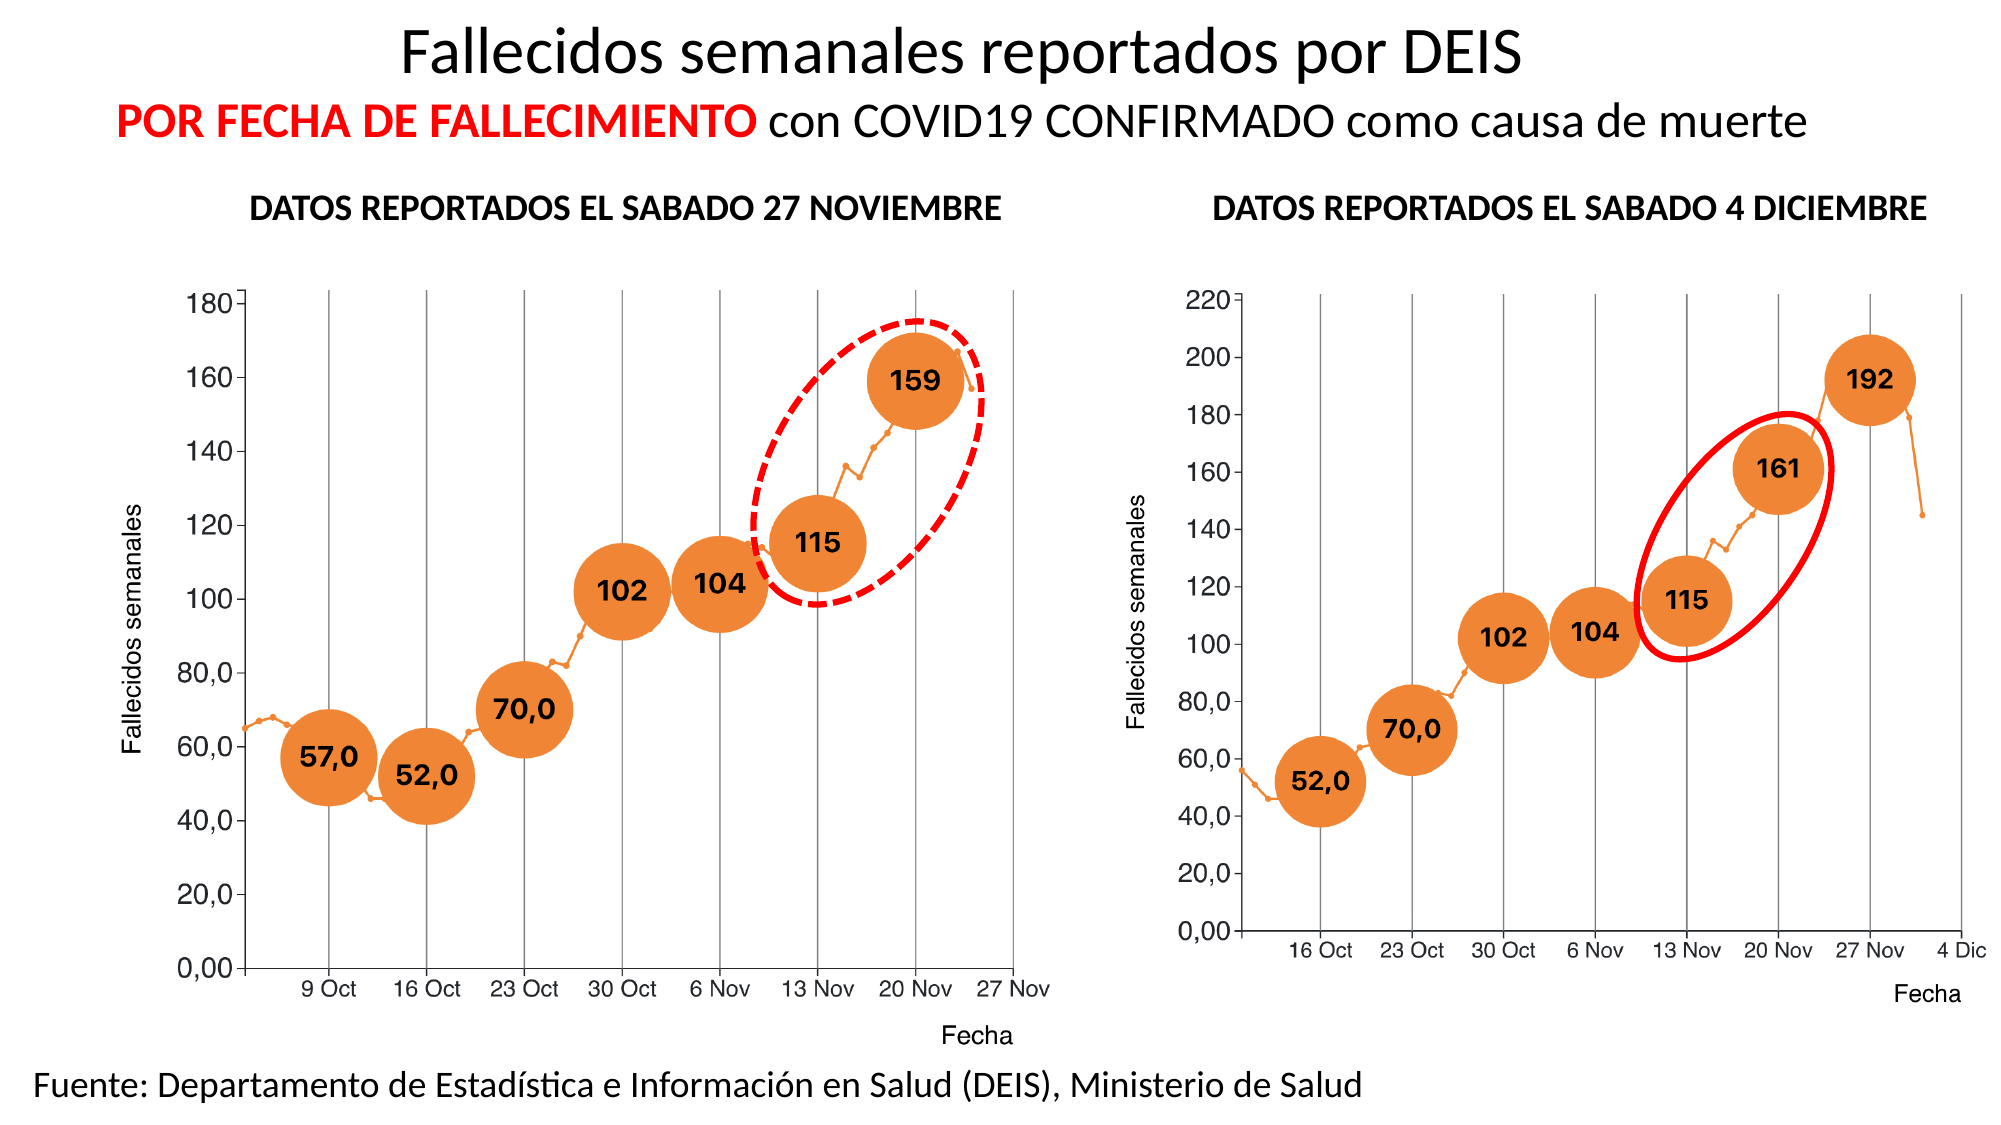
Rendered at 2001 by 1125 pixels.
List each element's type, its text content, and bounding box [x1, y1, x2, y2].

picture [93, 278, 1057, 1053]
text_box DATOS REPORTADOS EL SABADO 27 NOVIEMBRE [234, 175, 1018, 236]
text_box DATOS REPORTADOS EL SABADO 4 DICIEMBRE [1197, 175, 1944, 236]
picture [1115, 273, 1997, 1011]
text_box Fallecidos semanales reportados por DEIS POR FECHA DE FALLECIMIENTO con COVID19 CONFIRMADO como causa de muerte [101, 0, 1824, 155]
text_box Fuente: Departamento de Estadística e Información en Salud (DEIS), Ministerio de Salud [18, 1052, 1380, 1113]
